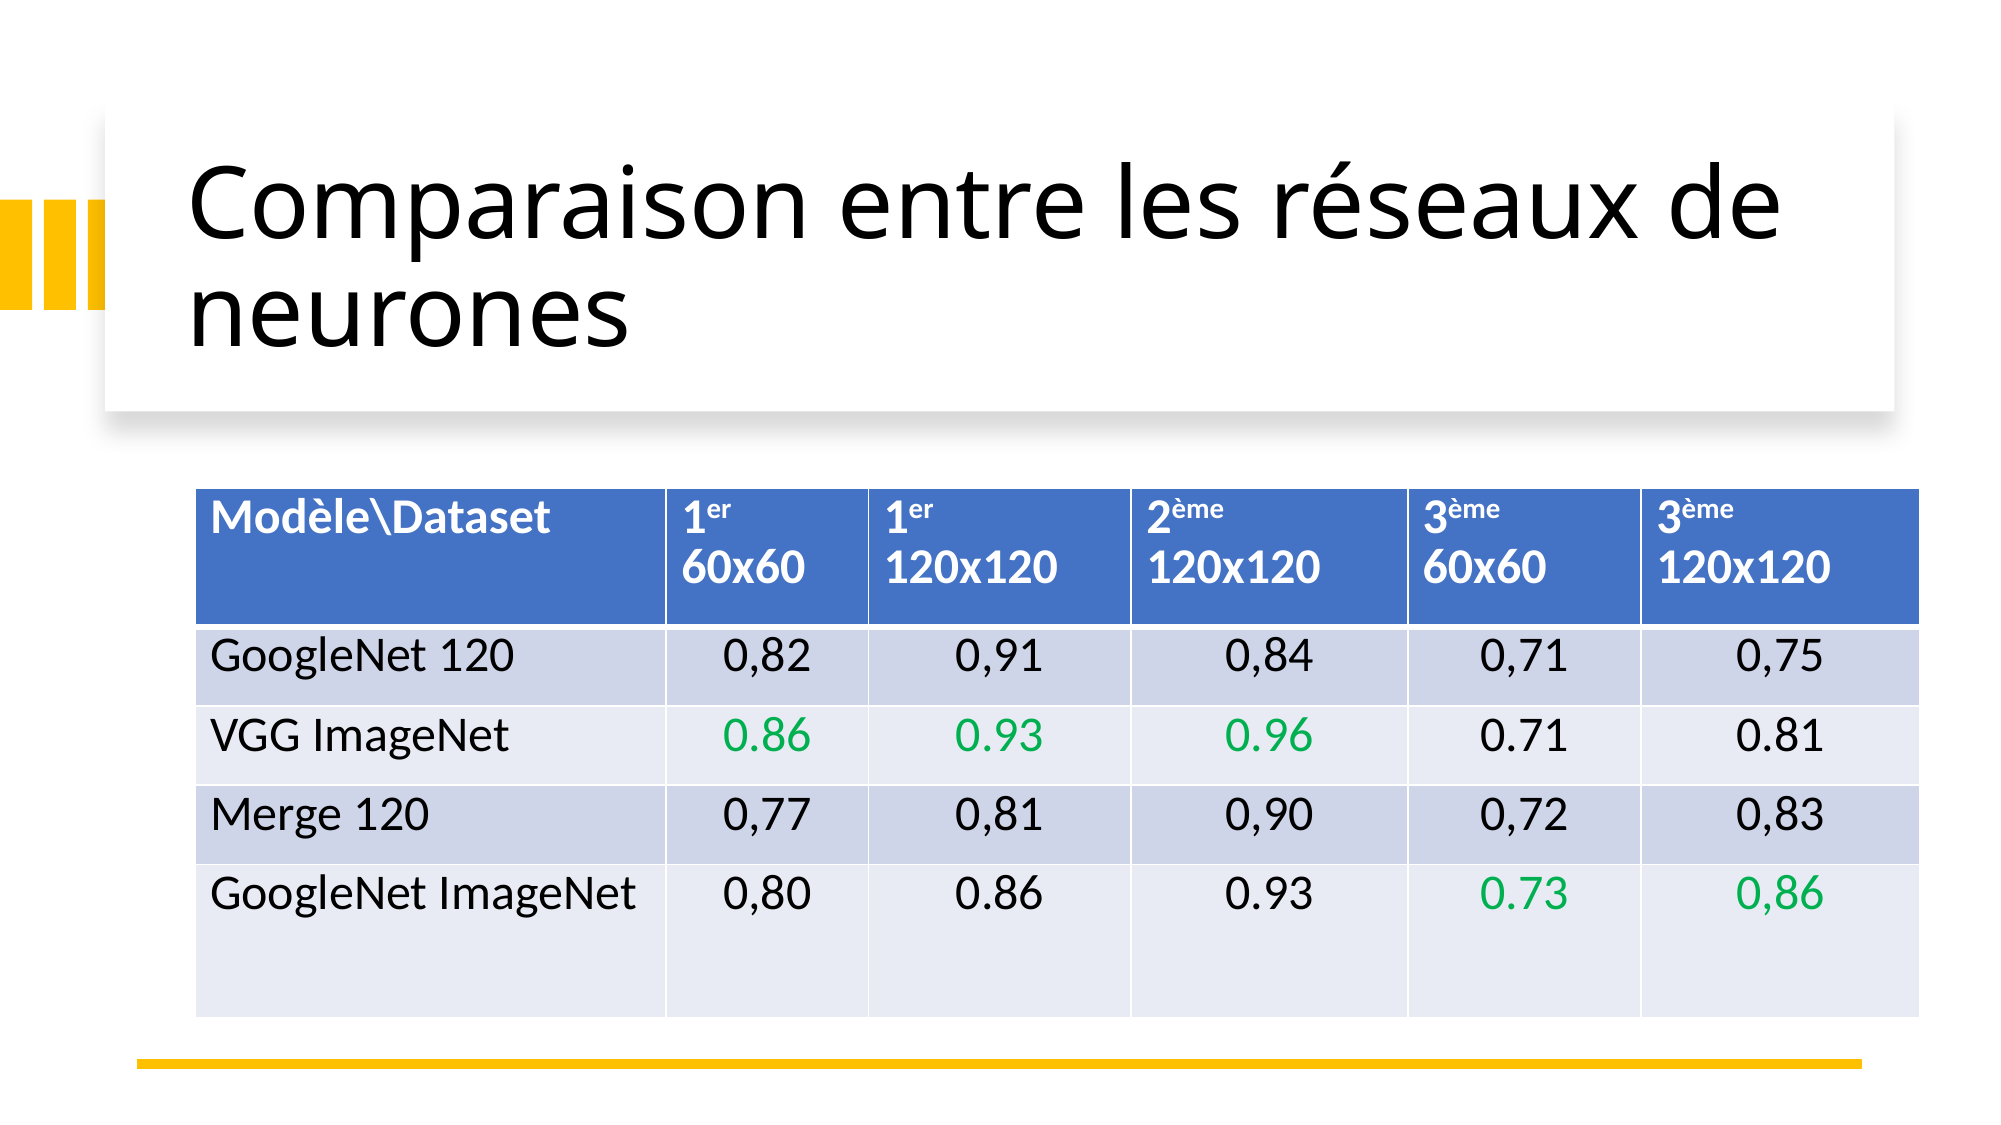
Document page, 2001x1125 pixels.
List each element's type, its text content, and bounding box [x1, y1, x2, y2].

table_cell 0,86 [1642, 865, 1919, 1017]
text_box [0, 0, 2000, 1125]
table_cell 0.73 [1409, 865, 1640, 1017]
table_cell 0.71 [1409, 707, 1640, 784]
text_box [104, 100, 1895, 412]
table_header 2ème 120x120 [1132, 489, 1407, 624]
table_cell 0,80 [667, 865, 868, 1017]
table_cell GoogleNet ImageNet [196, 865, 665, 1017]
table_cell 0,77 [667, 786, 868, 864]
table_header 1er 60x60 [667, 489, 868, 624]
table_cell Merge 120 [196, 786, 665, 864]
table_cell 0,84 [1132, 630, 1407, 705]
table_cell 0,91 [869, 630, 1130, 705]
table_cell 0.81 [1642, 707, 1919, 784]
table_header Modèle\Dataset [196, 489, 665, 624]
table_cell 0,75 [1642, 630, 1919, 705]
table_cell 0,90 [1132, 786, 1407, 864]
title Comparaison entre les réseaux de neurones [171, 132, 1840, 388]
table_cell 0.86 [667, 707, 868, 784]
table_cell 0.96 [1132, 707, 1407, 784]
table_header 3ème 120x120 [1642, 489, 1919, 624]
table_cell 0.86 [869, 865, 1130, 1017]
table_cell 0,72 [1409, 786, 1640, 864]
table_cell VGG ImageNet [196, 707, 665, 784]
table_cell 0,82 [667, 630, 868, 705]
table_cell 0.93 [1132, 865, 1407, 1017]
table_cell 0.93 [869, 707, 1130, 784]
table_cell 0,83 [1642, 786, 1919, 864]
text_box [0, 199, 120, 311]
table_cell 0,81 [869, 786, 1130, 864]
table_header 1er 120x120 [869, 489, 1130, 624]
table_cell 0,71 [1409, 630, 1640, 705]
table_header 3ème 60x60 [1409, 489, 1640, 624]
table_cell GoogleNet 120 [196, 630, 665, 705]
